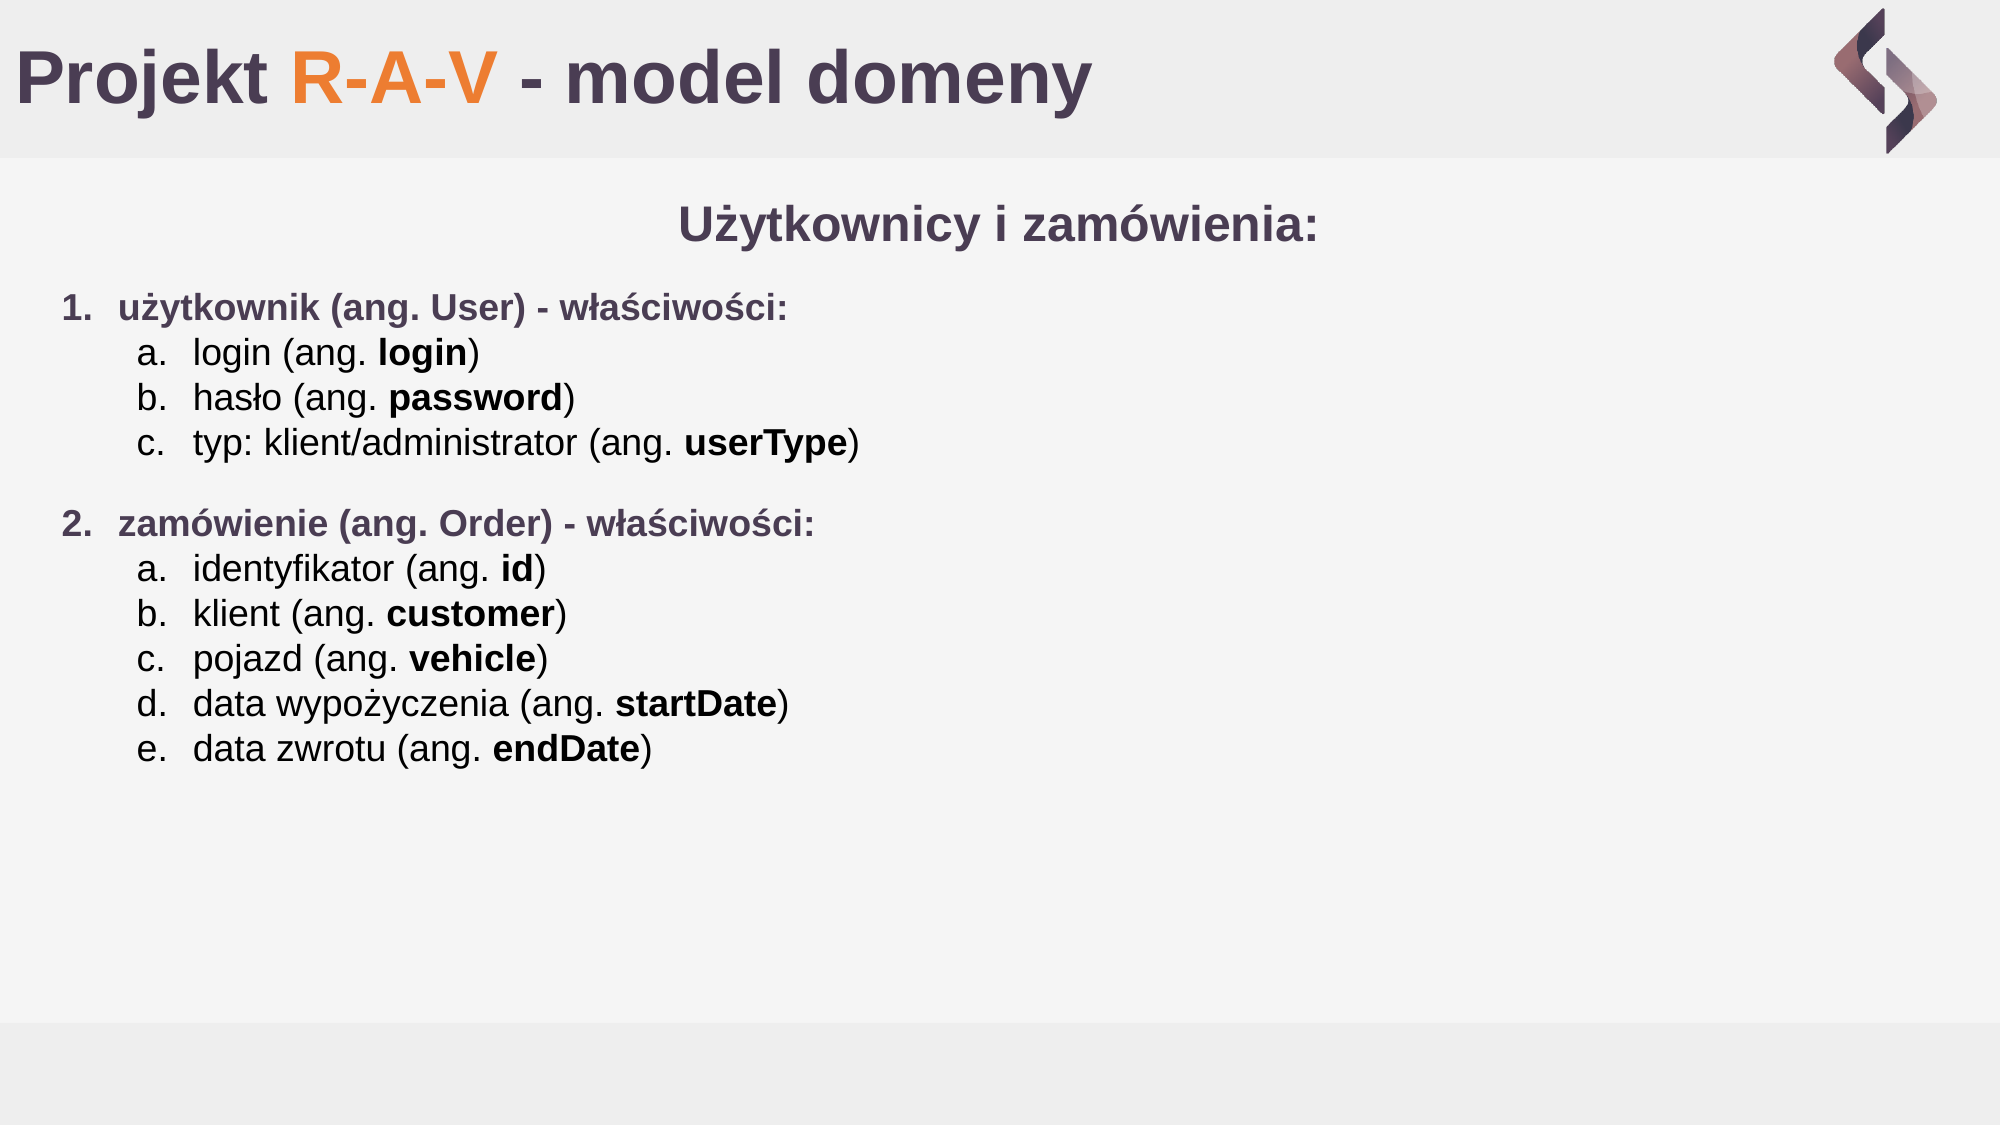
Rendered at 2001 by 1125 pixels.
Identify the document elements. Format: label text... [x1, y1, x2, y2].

title Projekt R-A-V - model domeny [0, 0, 1788, 158]
title Użytkownicy i zamówienia: użytkownik (ang. User) - właściwości: login (ang. login) hasło (ang. password) typ: klient/administrator (ang. userType) zamówienie (ang. Order) - właściwości: identyfikator (ang. id) klient (ang. customer) pojazd (ang. vehicle) data wypożyczenia (ang. startDate) data zwrotu (ang. endDate) [27, 182, 1971, 1021]
picture [1787, 0, 2001, 166]
